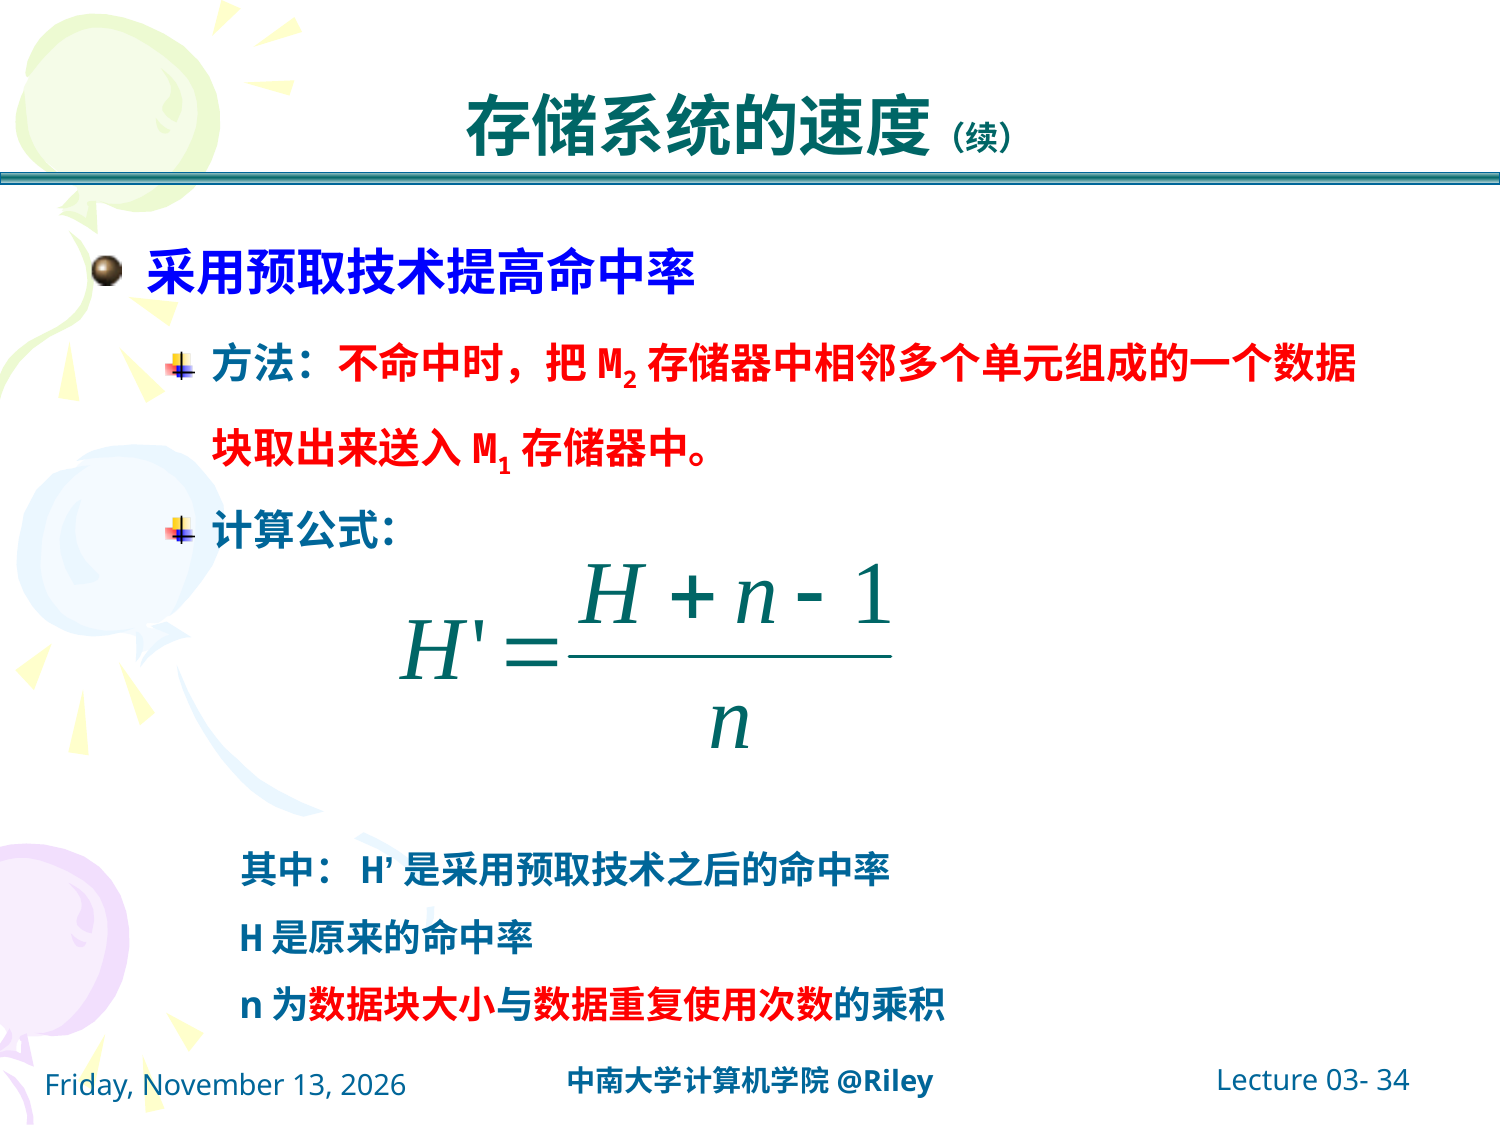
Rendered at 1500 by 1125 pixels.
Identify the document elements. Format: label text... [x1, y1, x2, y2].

list 采用预取技术提高命中率 方法：不命中时，把M2存储器中相邻多个单元组成的一个数据块取出来送入M1存储器中。 计算公式： 其中：H’是采用预取技术之后的命中率 H是原来的命中率 n为数据块大小与数据重复使用次数的乘积 [75, 202, 1388, 1047]
slide_number Lecture 03- 34 [714, 1053, 1425, 1125]
footer 中南大学计算机学院@Riley [512, 1054, 714, 1125]
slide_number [29, 1058, 491, 1125]
picture [90, 254, 122, 286]
title 存储系统的速度（续） [72, 78, 1425, 173]
picture [165, 514, 195, 544]
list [383, 538, 904, 759]
picture [165, 350, 195, 380]
